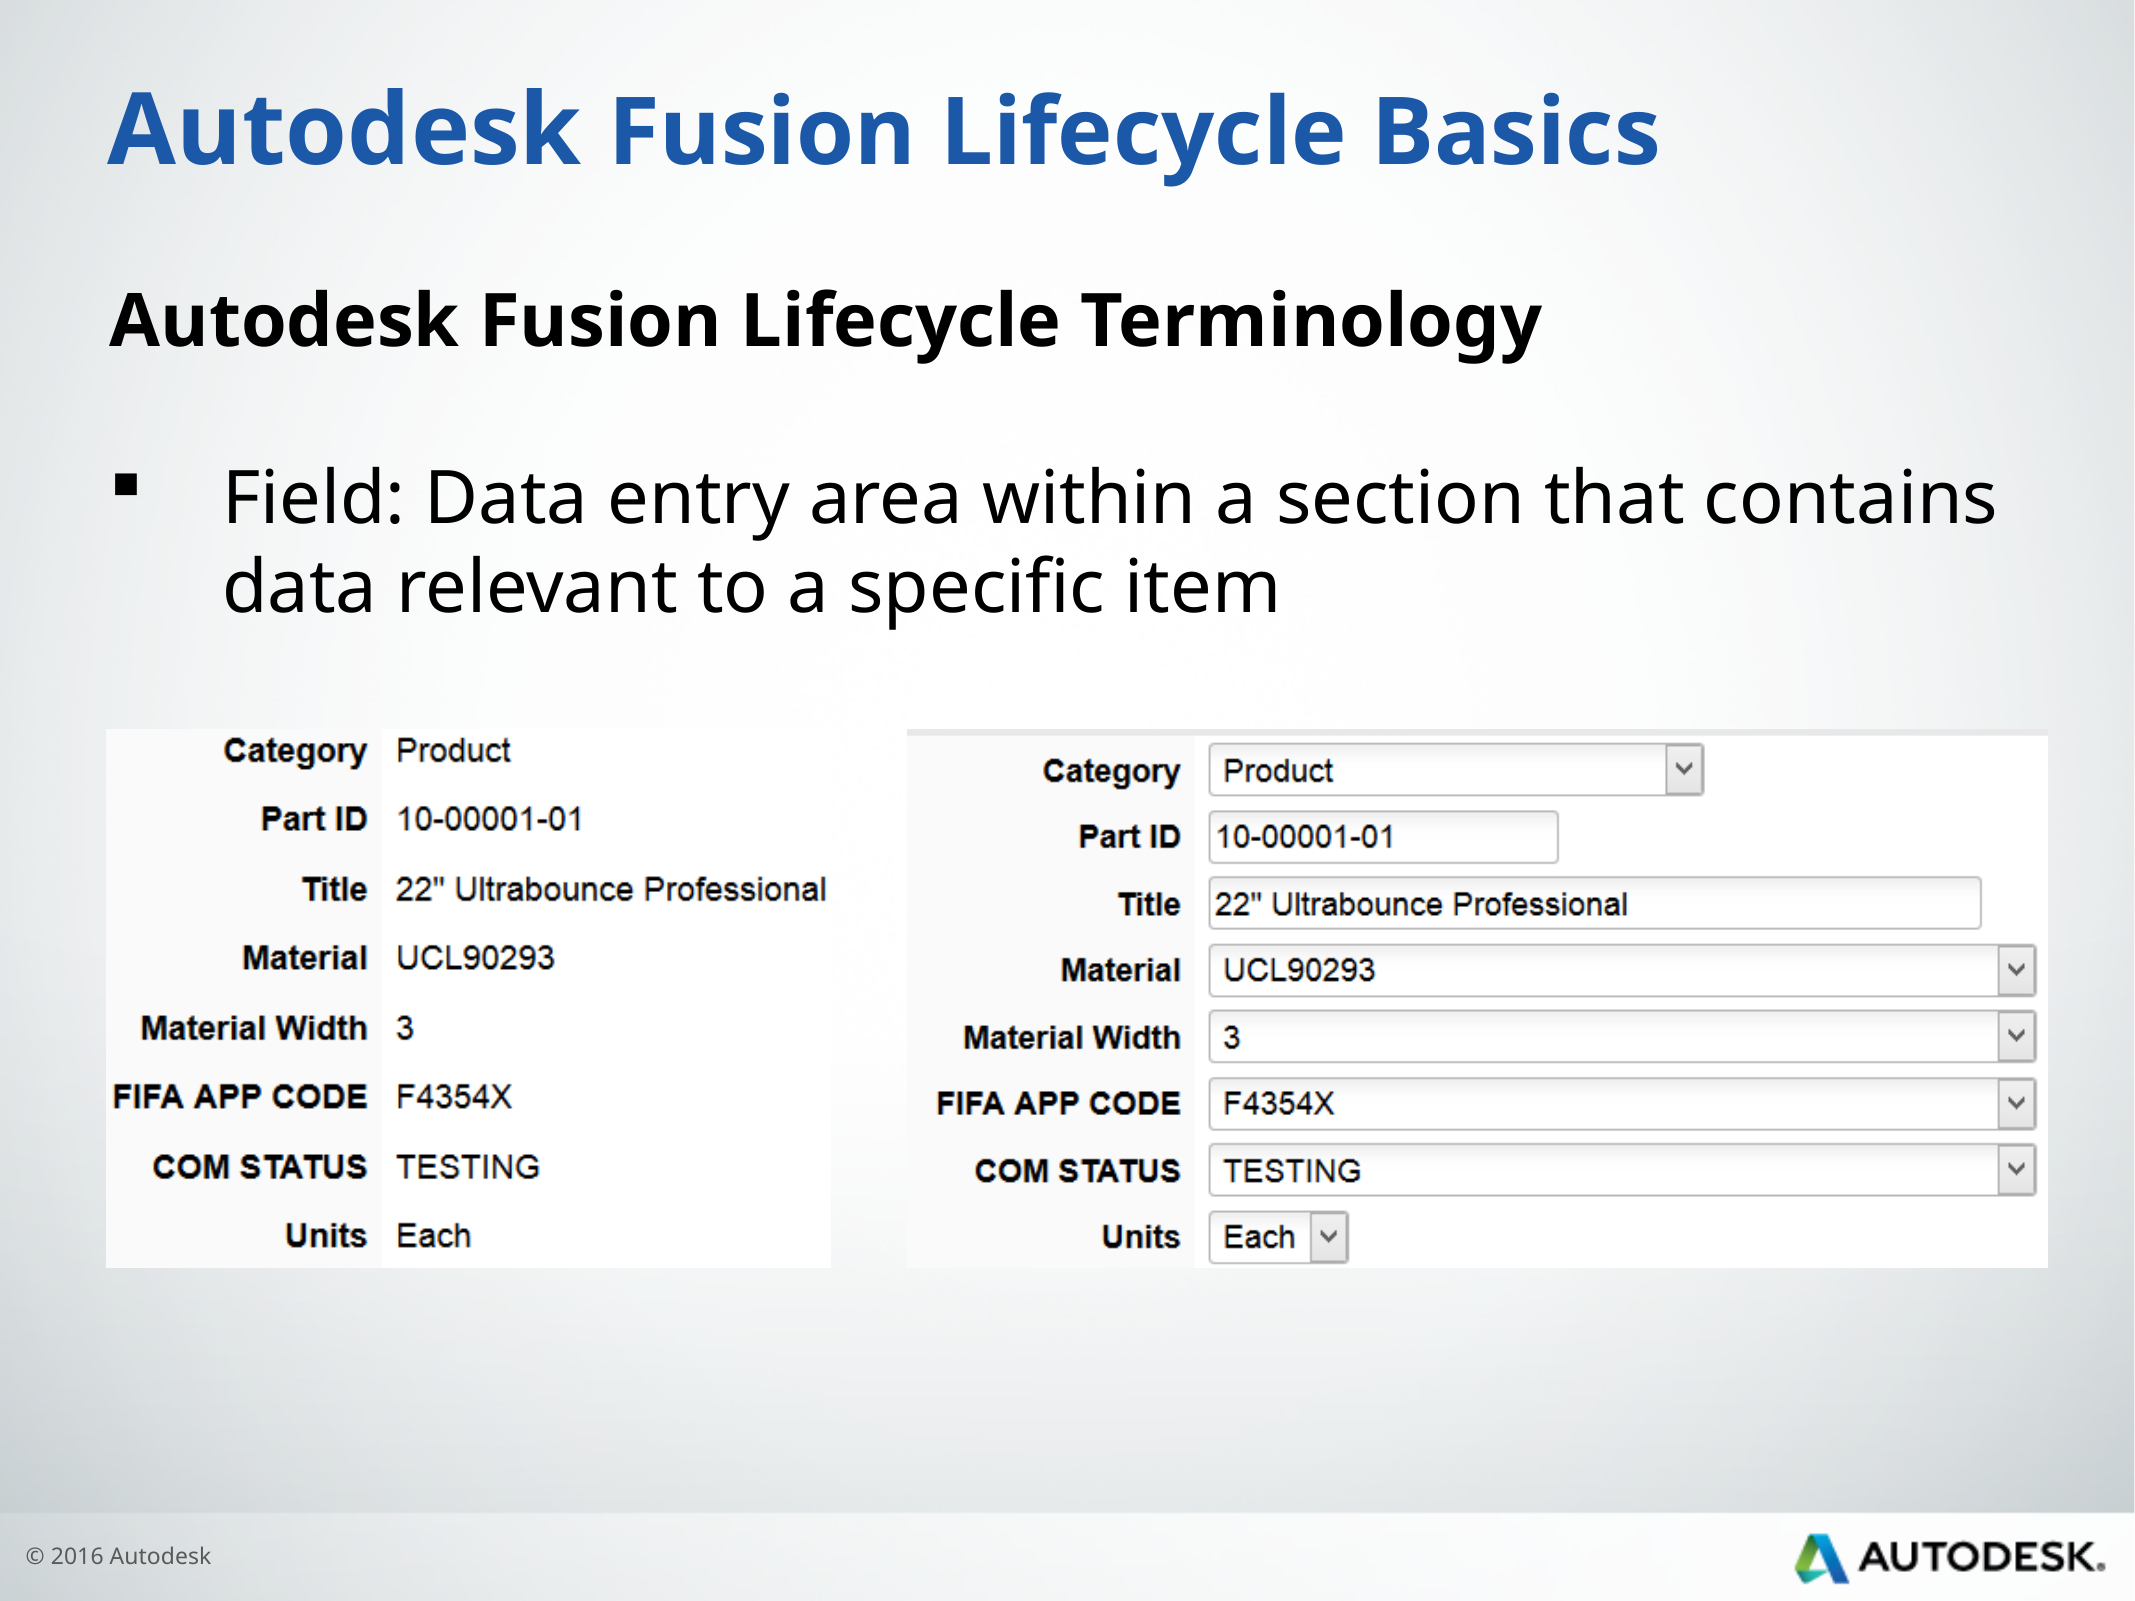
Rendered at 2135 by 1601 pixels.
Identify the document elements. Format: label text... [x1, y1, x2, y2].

list Autodesk Fusion Lifecycle Terminology Field: Data entry area within a section that contains data relevant to a specific item [99, 293, 2027, 1367]
title Autodesk Fusion Lifecycle Basics [97, 59, 2027, 293]
picture [0, 0, 2135, 1601]
